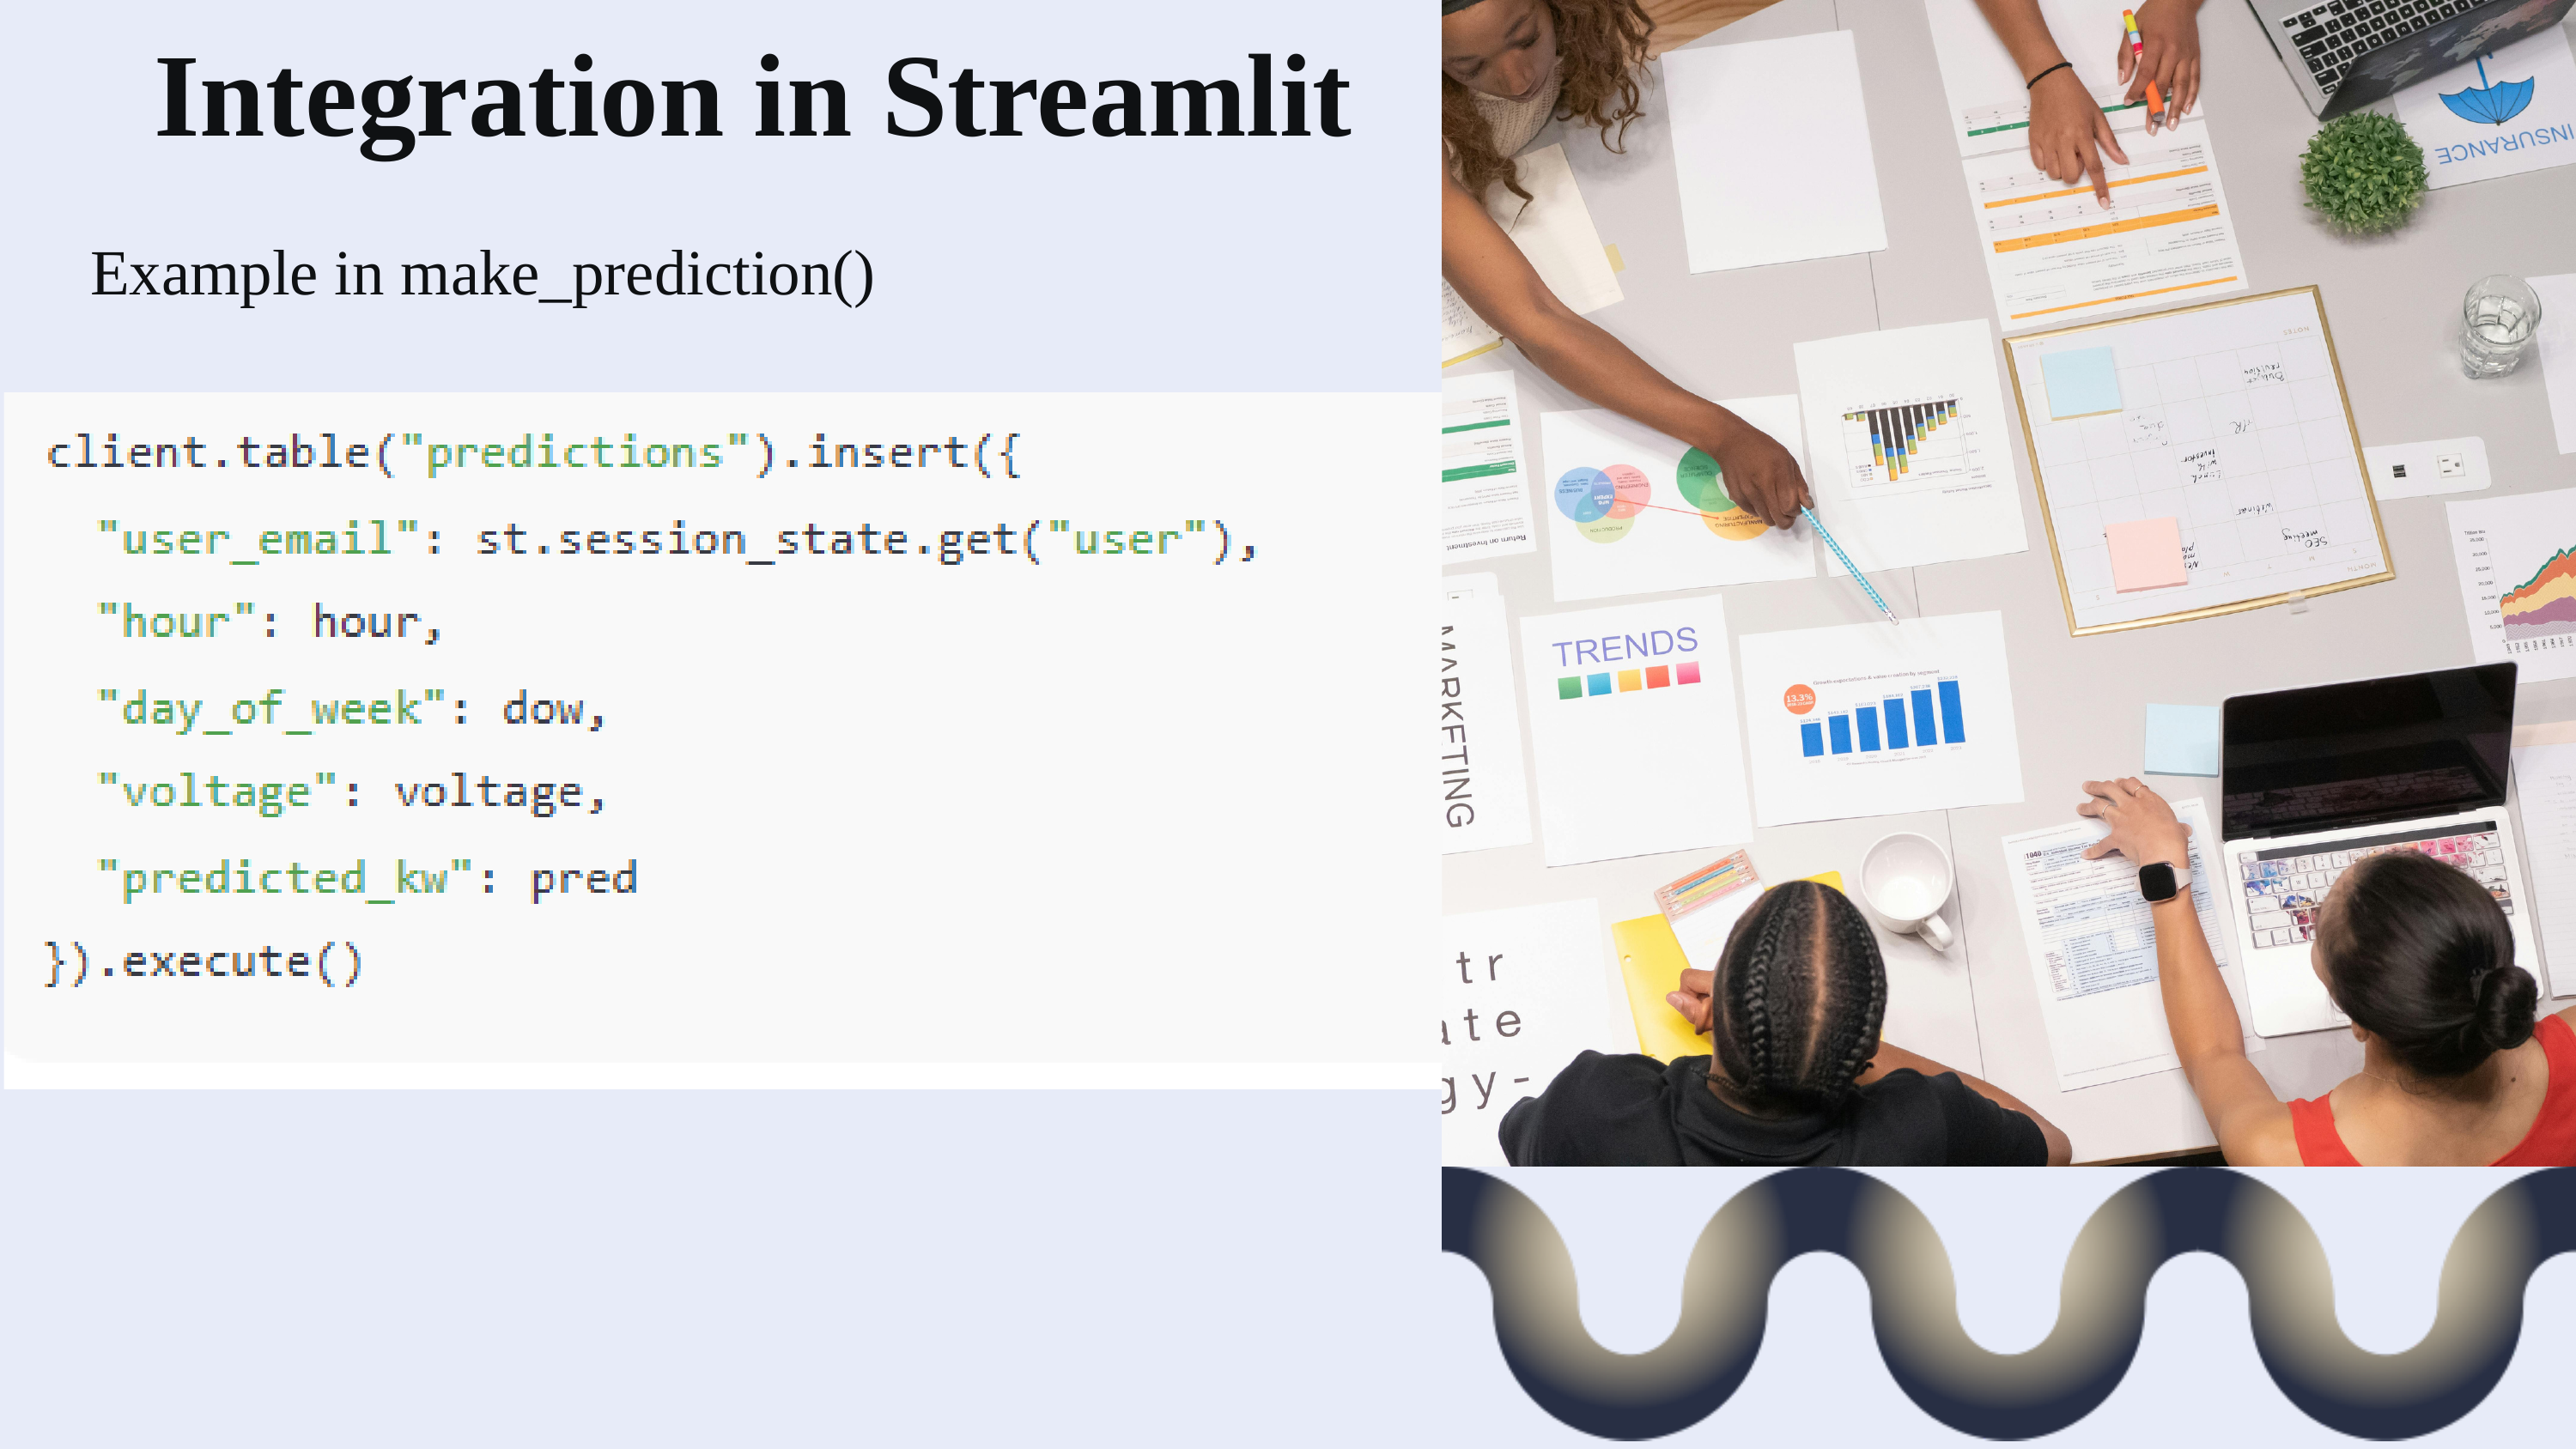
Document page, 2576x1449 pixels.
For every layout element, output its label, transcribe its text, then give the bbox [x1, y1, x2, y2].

text_box [3, 392, 1437, 1089]
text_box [1441, 0, 2576, 1167]
text_box [1442, 1173, 2576, 1441]
text_box Example in make_prediction() [35, 217, 932, 308]
text_box Integration in Streamlit [35, 18, 1437, 161]
